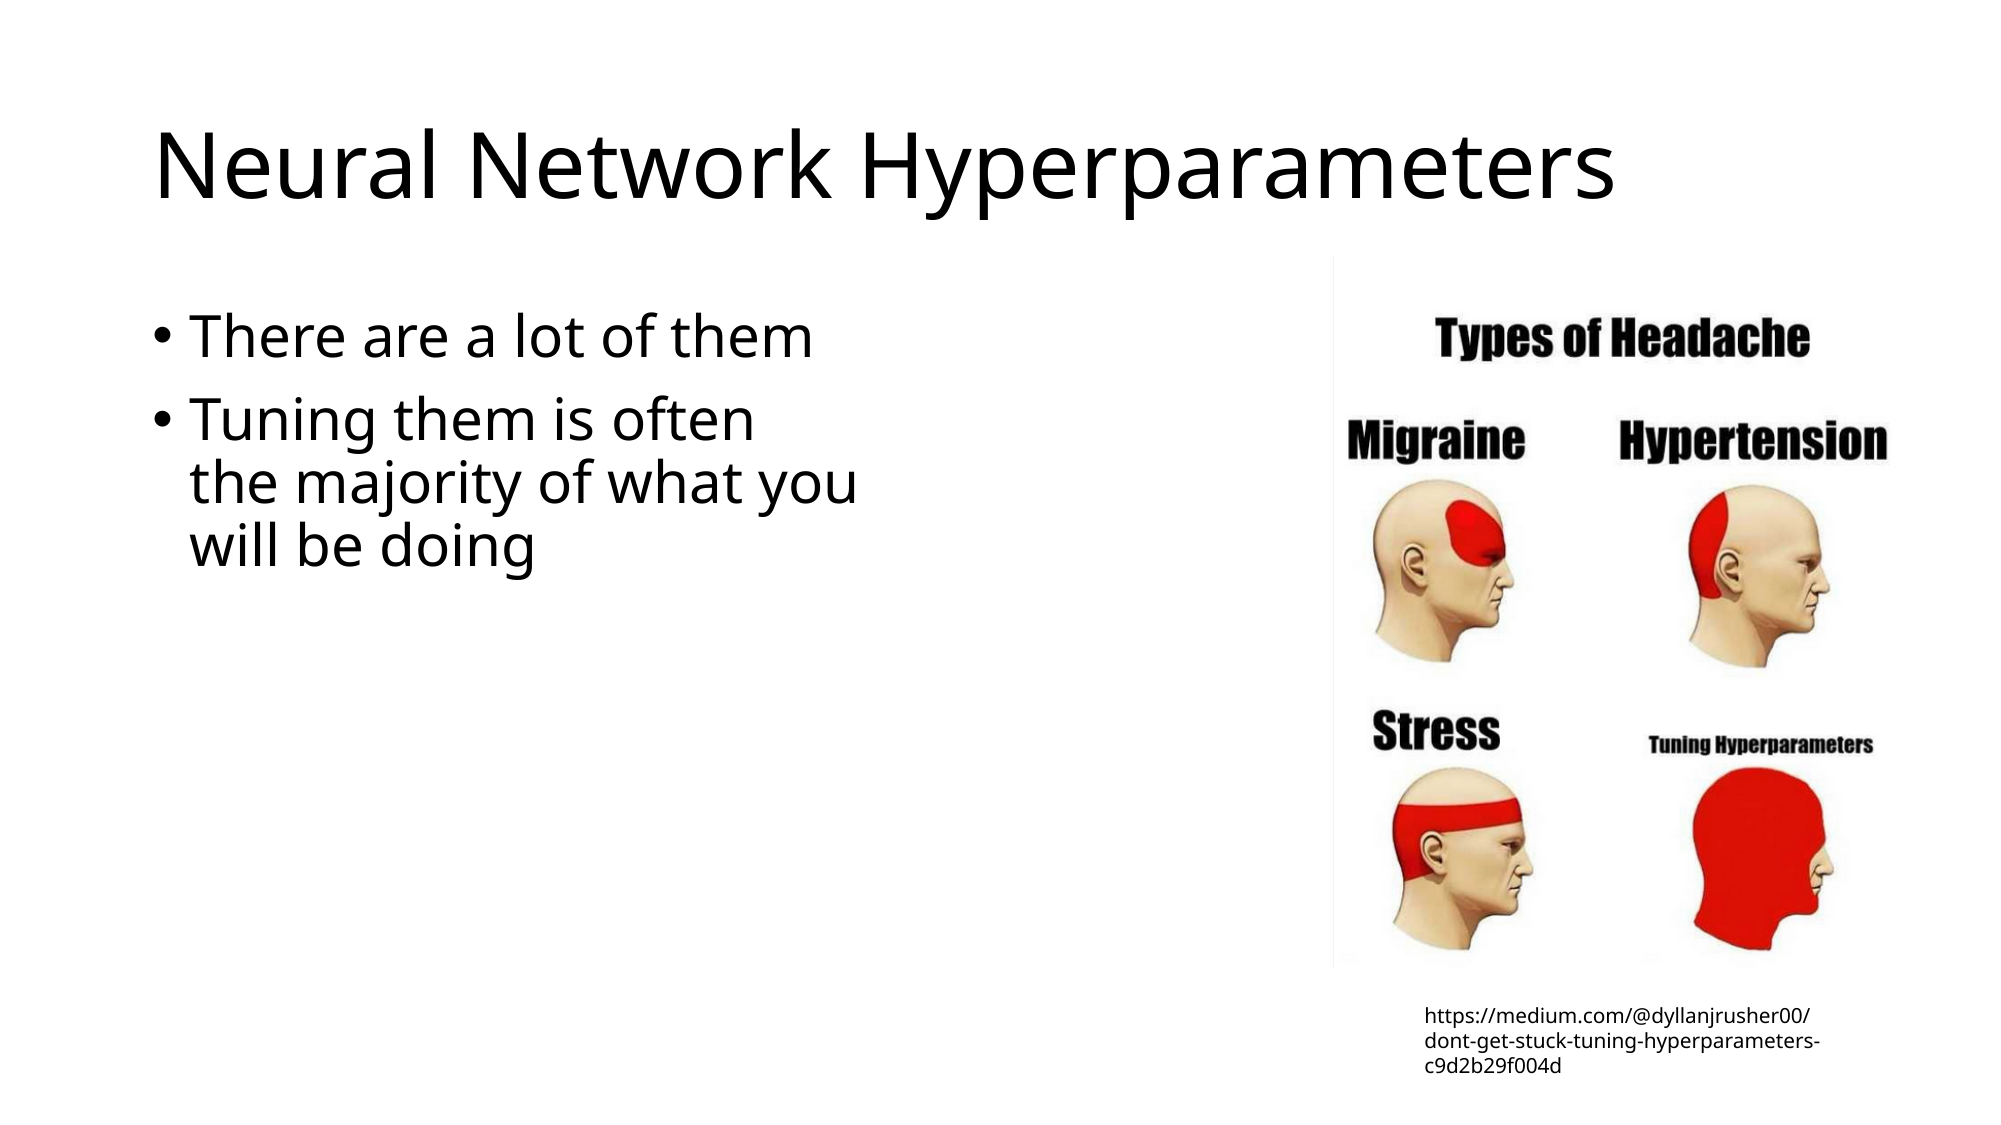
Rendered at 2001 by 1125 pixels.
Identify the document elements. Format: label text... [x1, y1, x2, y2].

list There are a lot of them Tuning them is often the majority of what you will be doing [137, 299, 876, 1014]
text_box https://medium.com/@dyllanjrusher00/dont-get-stuck-tuning-hyperparameters-c9d2b29f004d [1409, 994, 1860, 1085]
picture [1332, 255, 1910, 969]
title Neural Network Hyperparameters [137, 59, 1863, 278]
